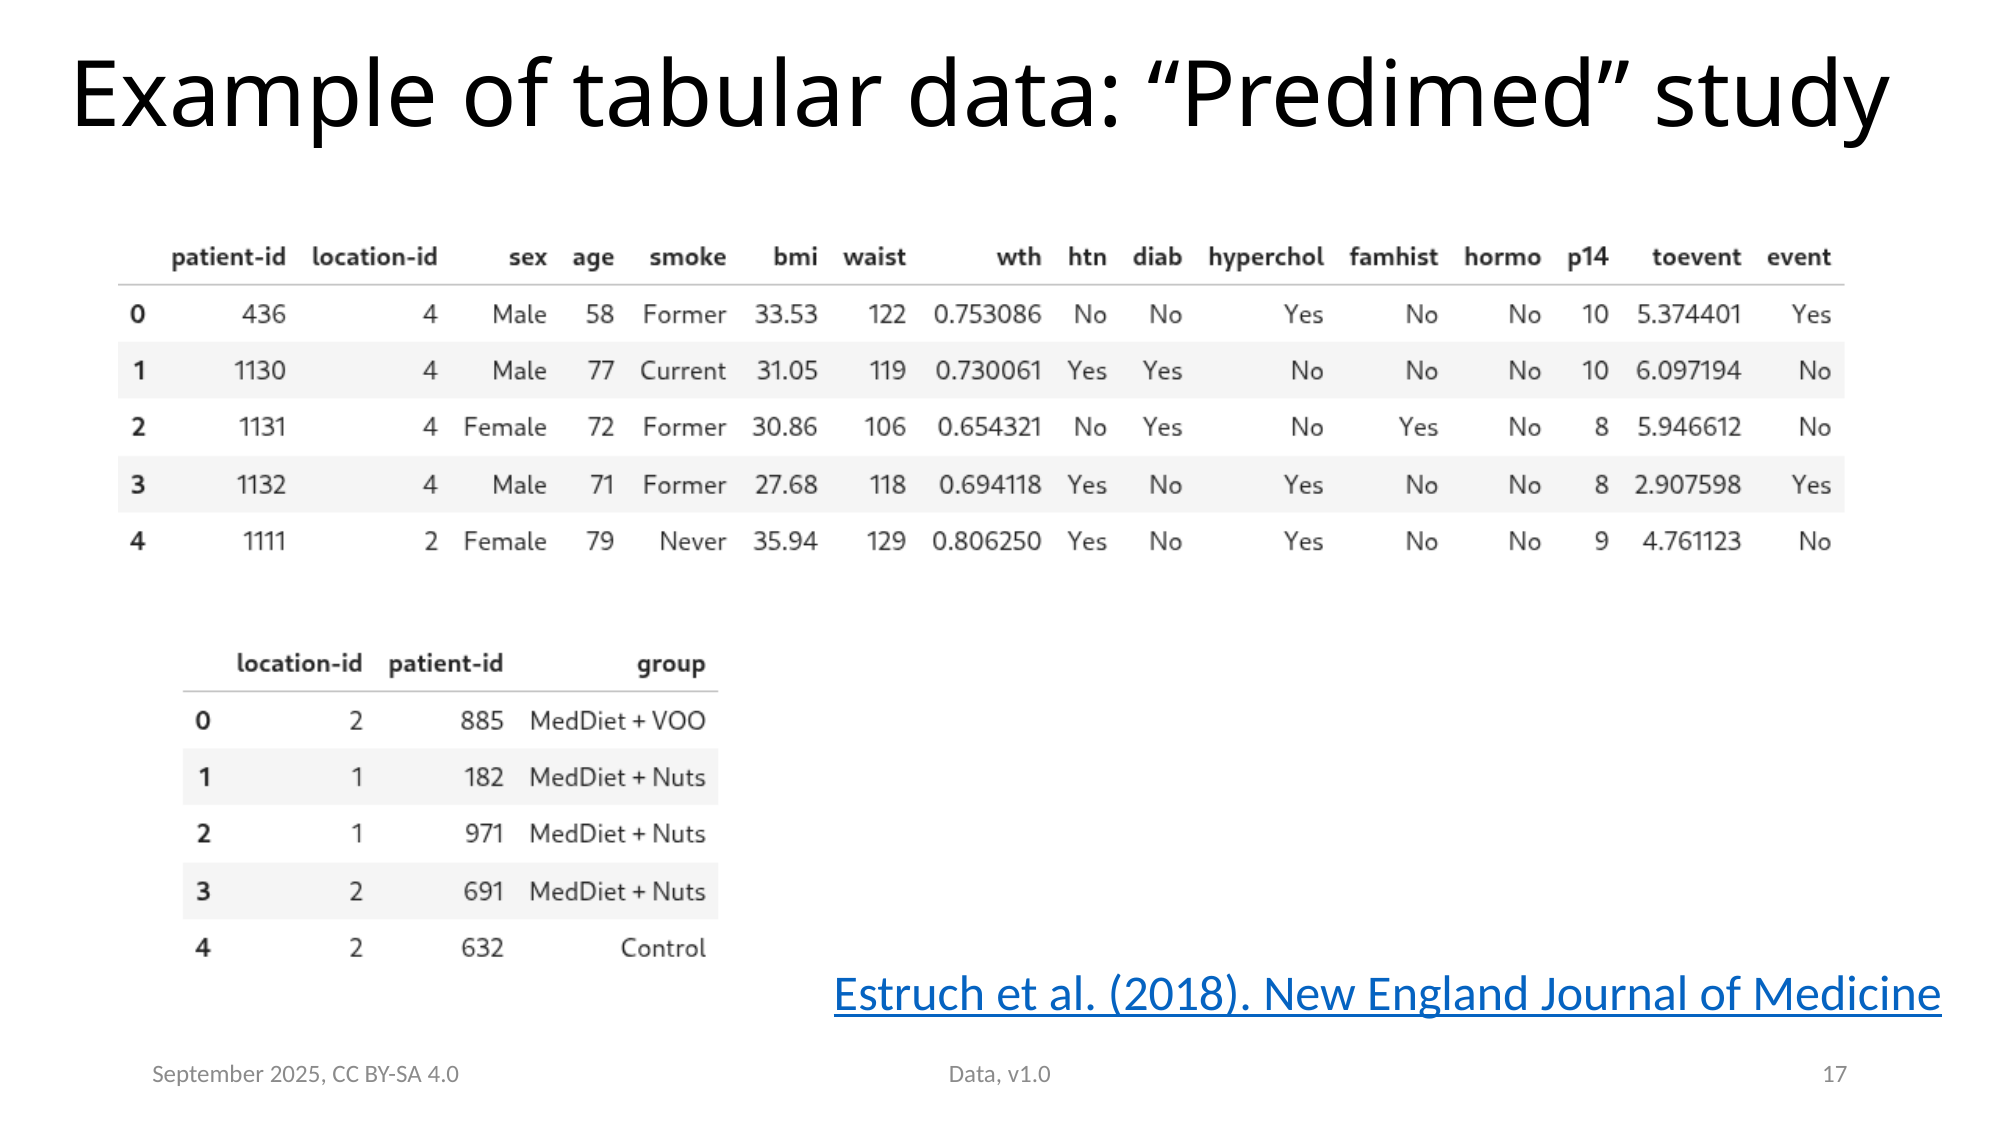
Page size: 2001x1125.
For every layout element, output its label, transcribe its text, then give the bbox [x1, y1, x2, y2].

slide_number 17 [1412, 1042, 1863, 1103]
text_box Estruch et al. (2018). New England Journal of Medicine [818, 960, 2000, 1034]
footer Data, v1.0 [662, 1042, 1338, 1103]
picture [118, 231, 1873, 591]
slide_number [137, 1042, 588, 1103]
title Example of tabular data: “Predimed” study [55, 23, 1934, 172]
picture [177, 636, 756, 1004]
